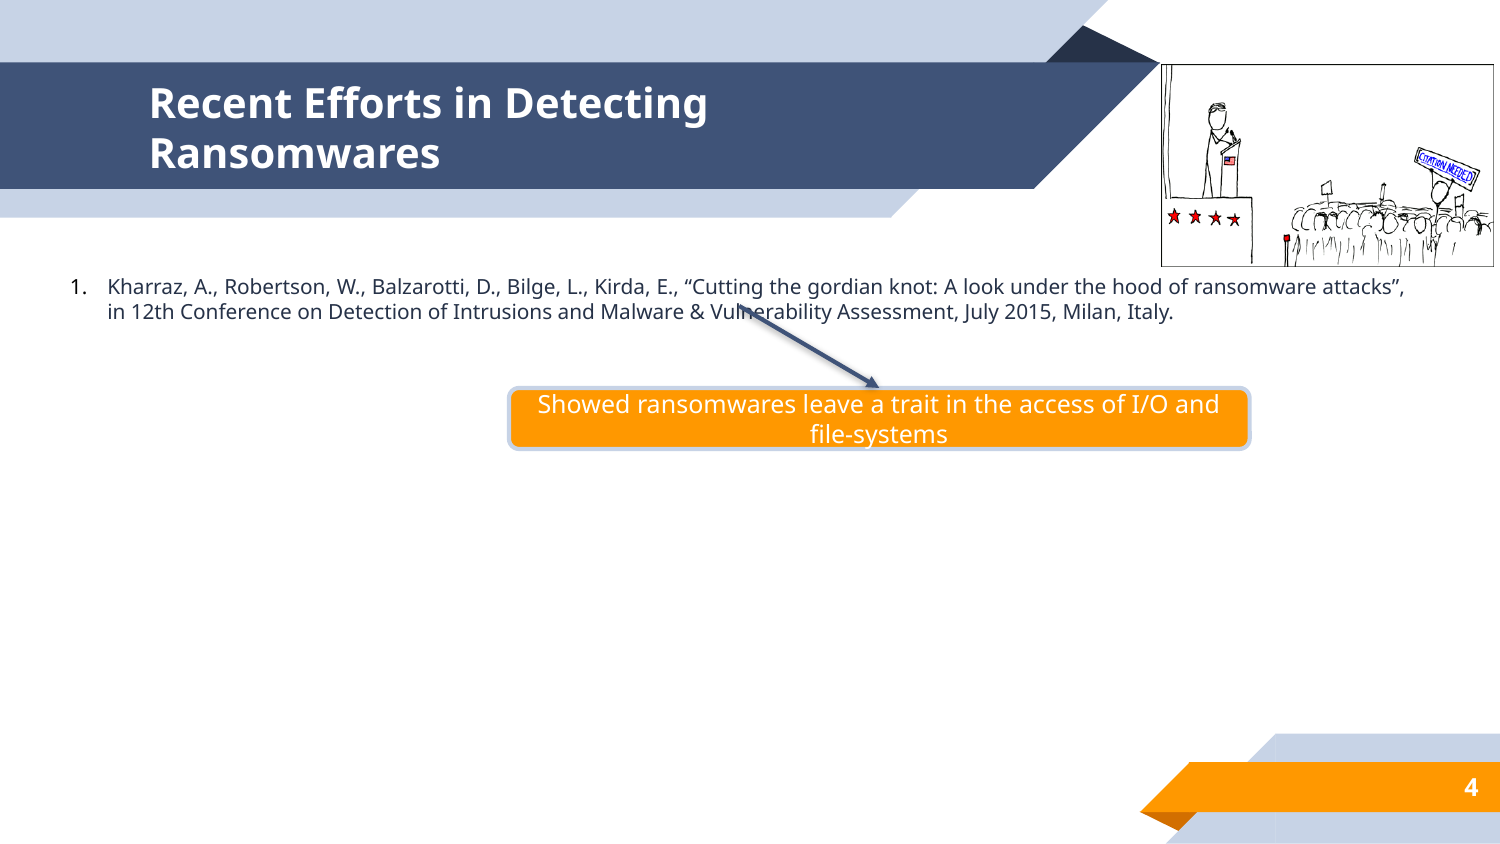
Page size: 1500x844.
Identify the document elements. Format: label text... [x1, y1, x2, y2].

text_box Kharraz, A., Robertson, W., Balzarotti, D., Bilge, L., Kirda, E., “Cutting the gordian knot: A look under the hood of ransomware attacks”, in 12th Conference on Detection of Intrusions and Malware & Vulnerability Assessment, July 2015, Milan, Italy. [55, 266, 1420, 332]
slide_number 4 [1249, 760, 1494, 813]
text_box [738, 305, 880, 389]
title Recent Efforts in Detecting Ransomwares [133, 64, 997, 190]
text_box Showed ransomwares leave a trait in the access of I/O and file-systems [506, 385, 1252, 452]
picture [1161, 64, 1494, 267]
